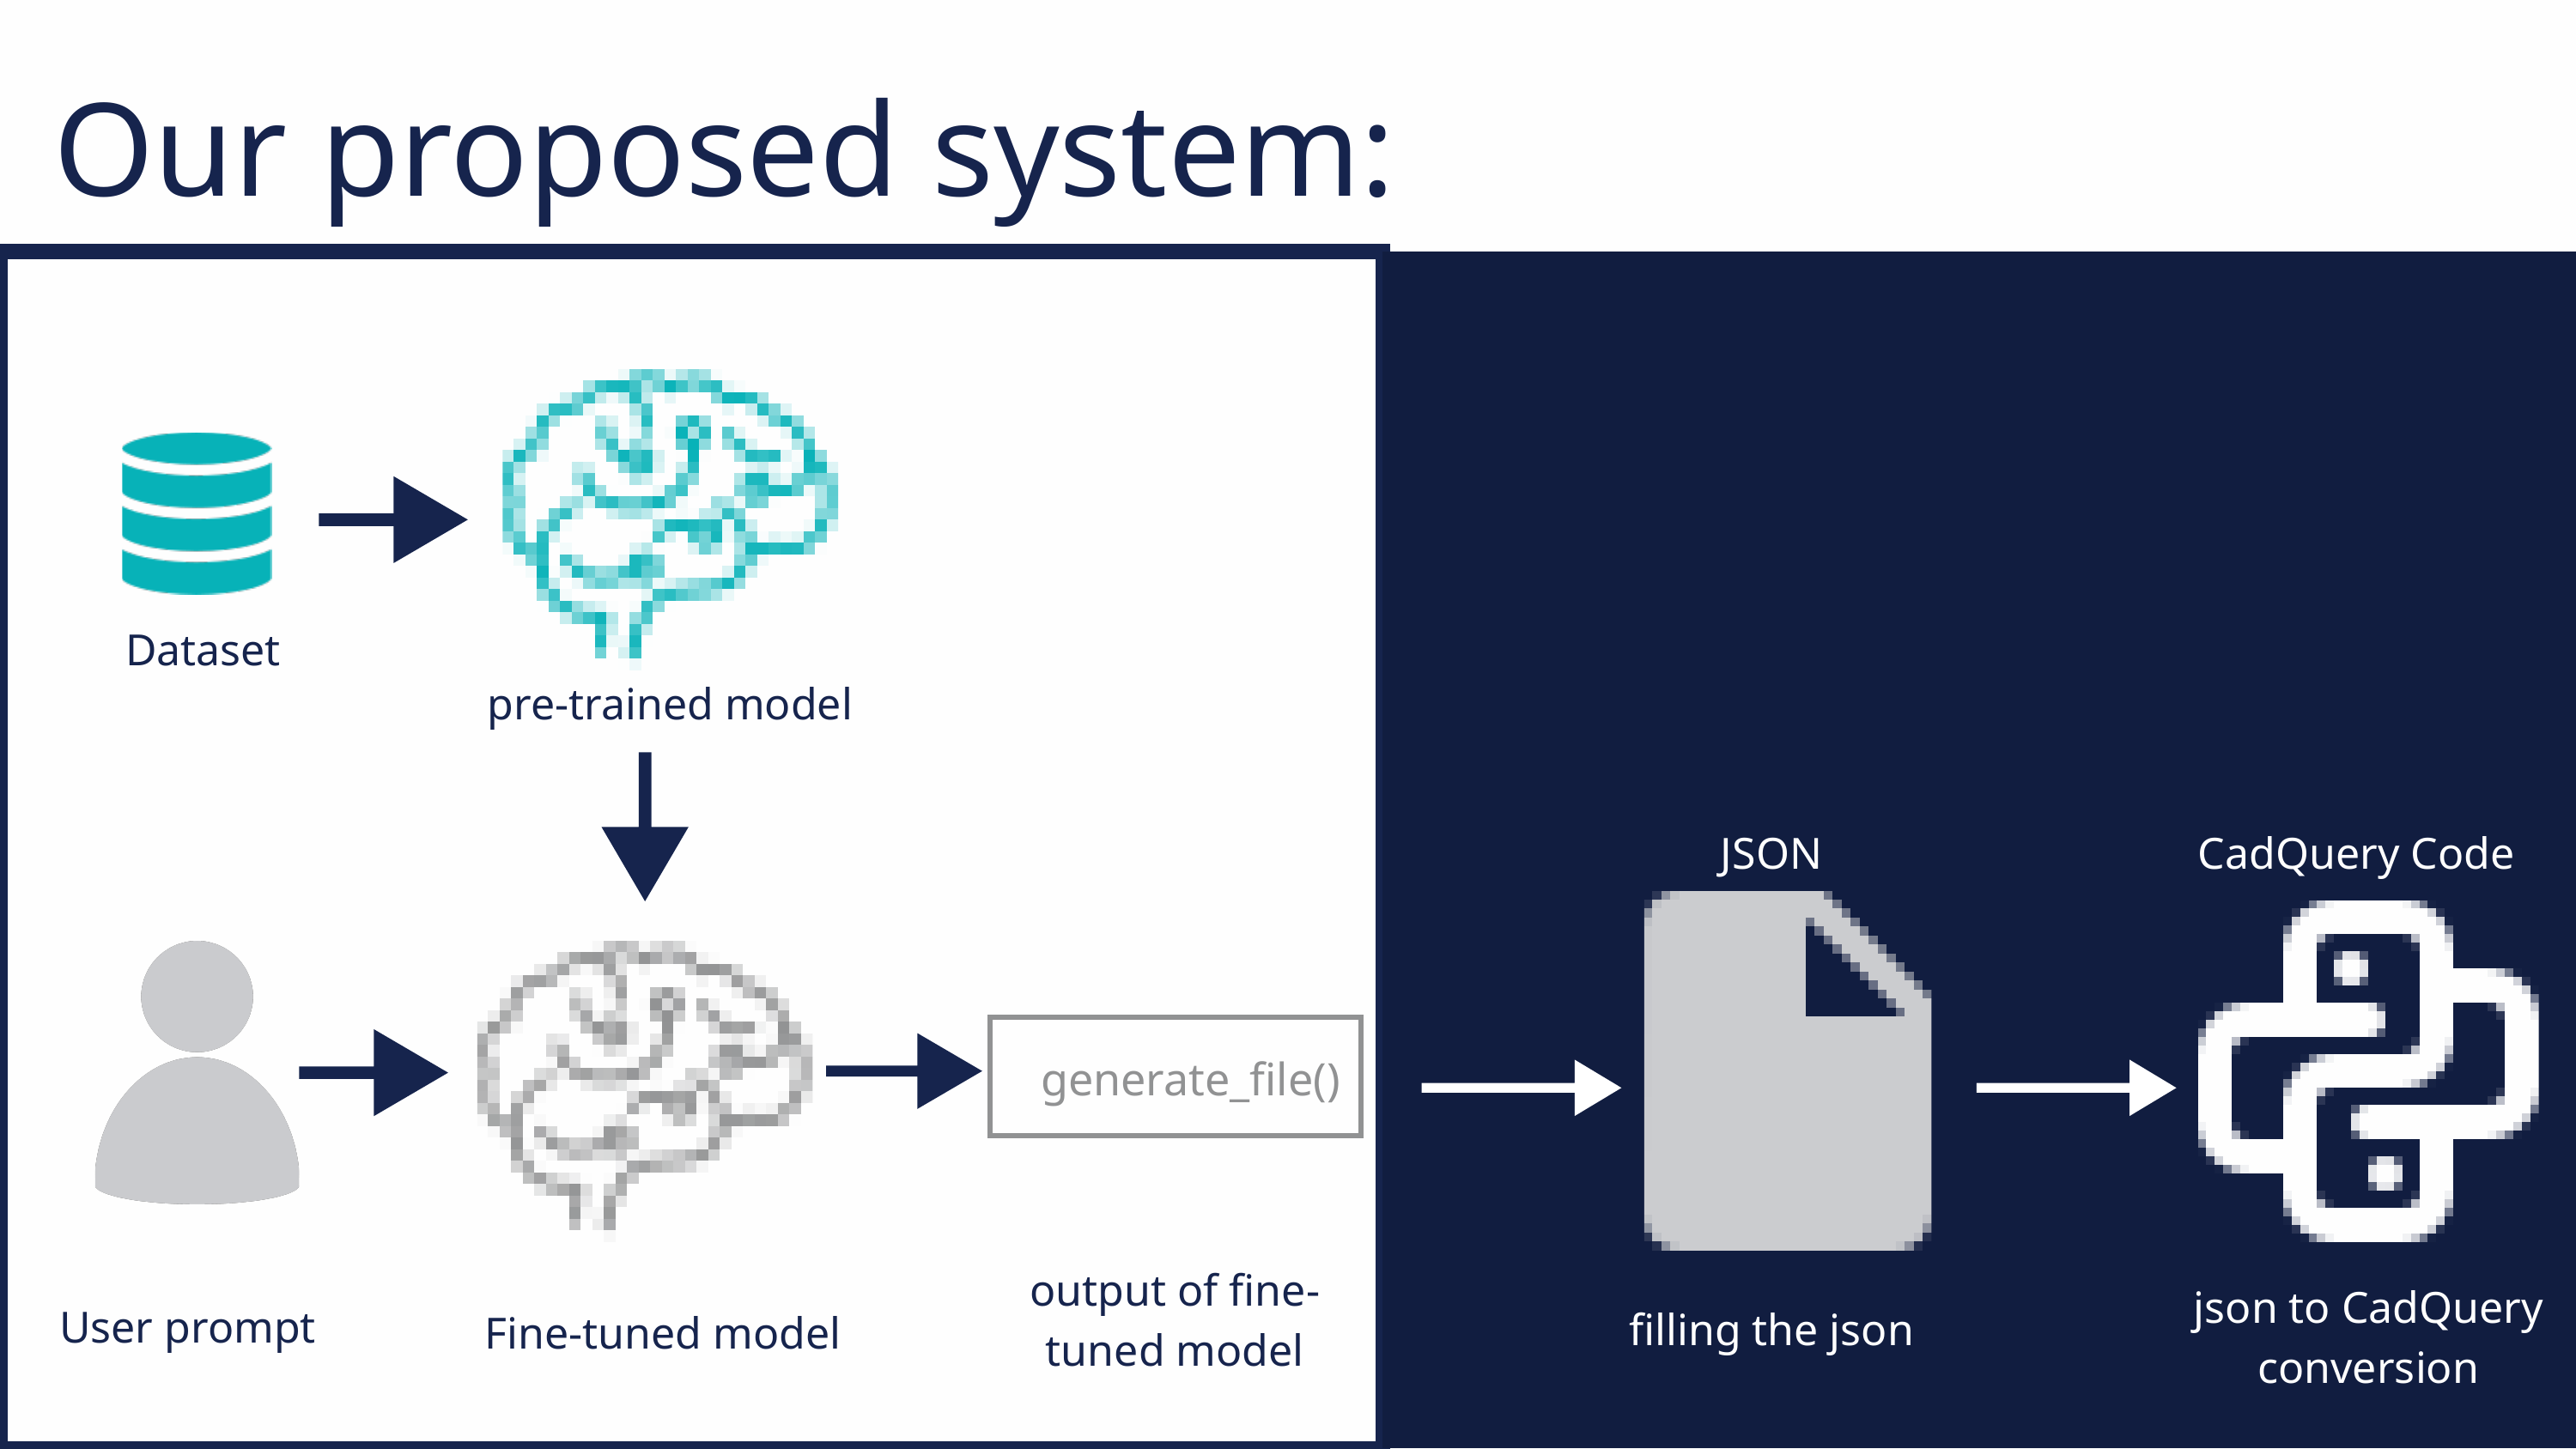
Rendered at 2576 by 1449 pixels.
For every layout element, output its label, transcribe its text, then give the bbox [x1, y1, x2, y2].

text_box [1382, 251, 2576, 1449]
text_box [0, 251, 1380, 1449]
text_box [866, 992, 943, 1149]
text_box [330, 997, 417, 1148]
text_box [349, 445, 437, 595]
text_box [1976, 1059, 2177, 1117]
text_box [989, 1016, 1362, 1137]
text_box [601, 752, 689, 902]
text_box Our proposed system: [53, 76, 1831, 222]
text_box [1421, 1059, 1622, 1117]
